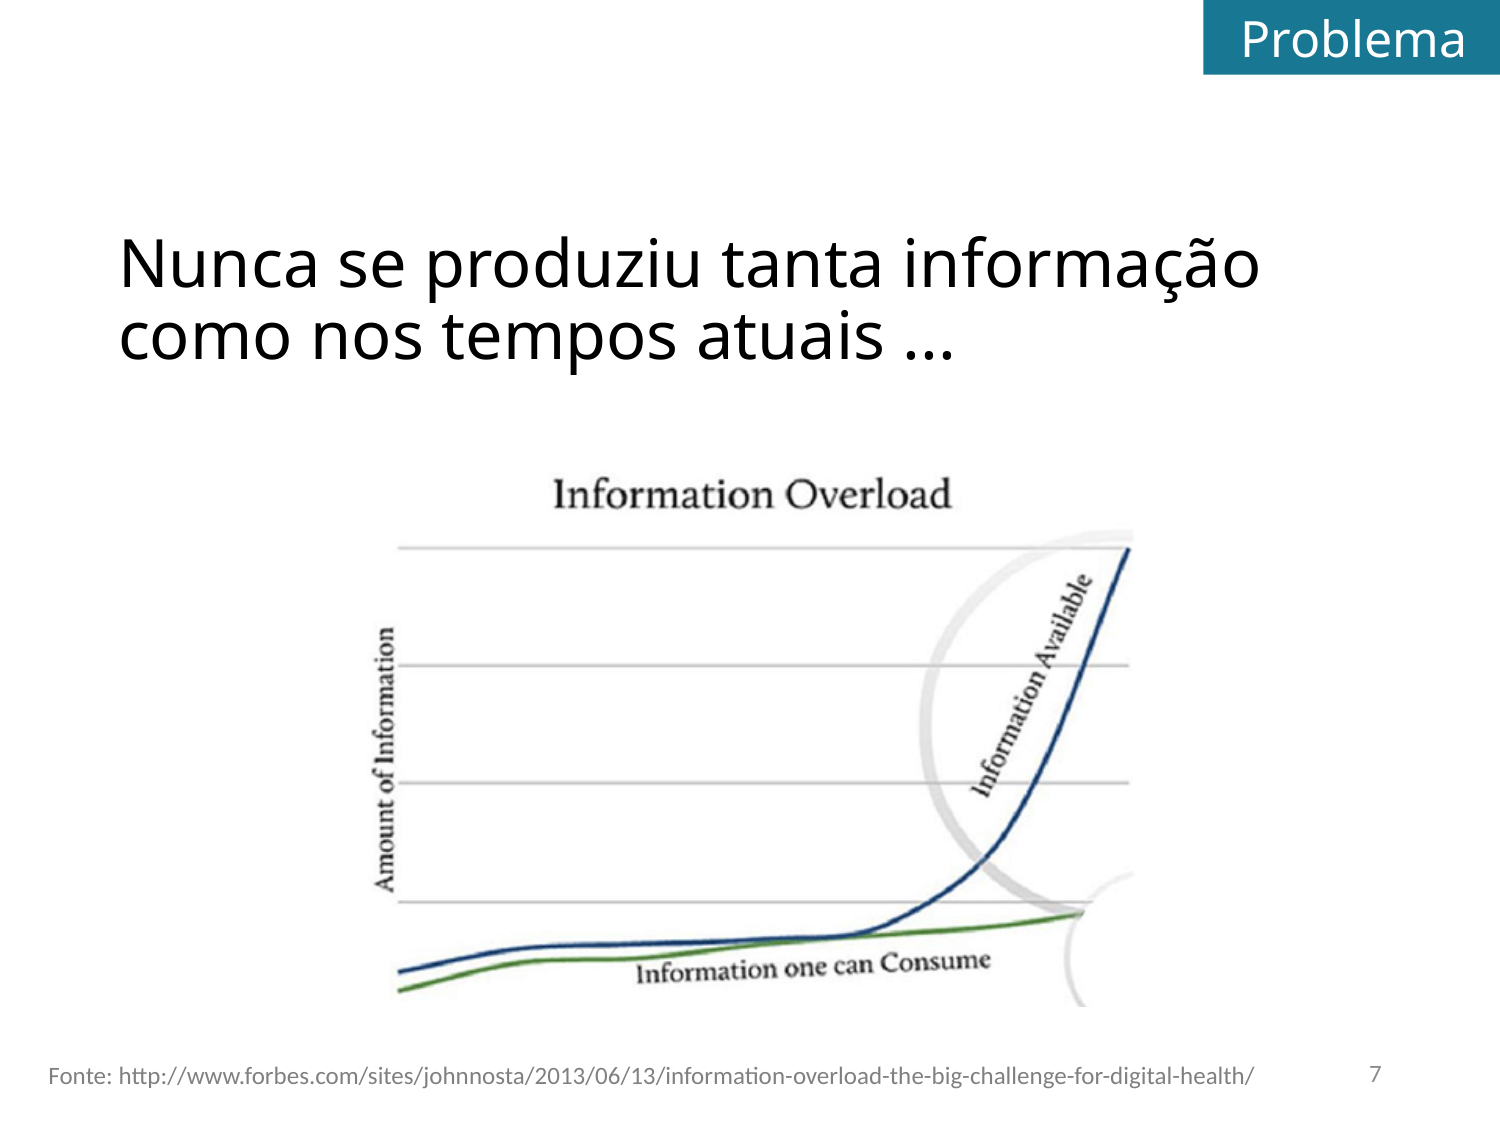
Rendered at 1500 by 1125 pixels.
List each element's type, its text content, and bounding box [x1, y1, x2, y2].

text_box Fonte: http://www.forbes.com/sites/johnnosta/2013/06/13/information-overload-the-big-challenge-for-digital-health/ [33, 1052, 1273, 1098]
slide_number 7 [1059, 1042, 1397, 1103]
picture [359, 464, 1141, 1007]
text_box Problema [1203, 0, 1500, 75]
list Nunca se produziu tanta informação como nos tempos atuais ... [103, 222, 1397, 486]
